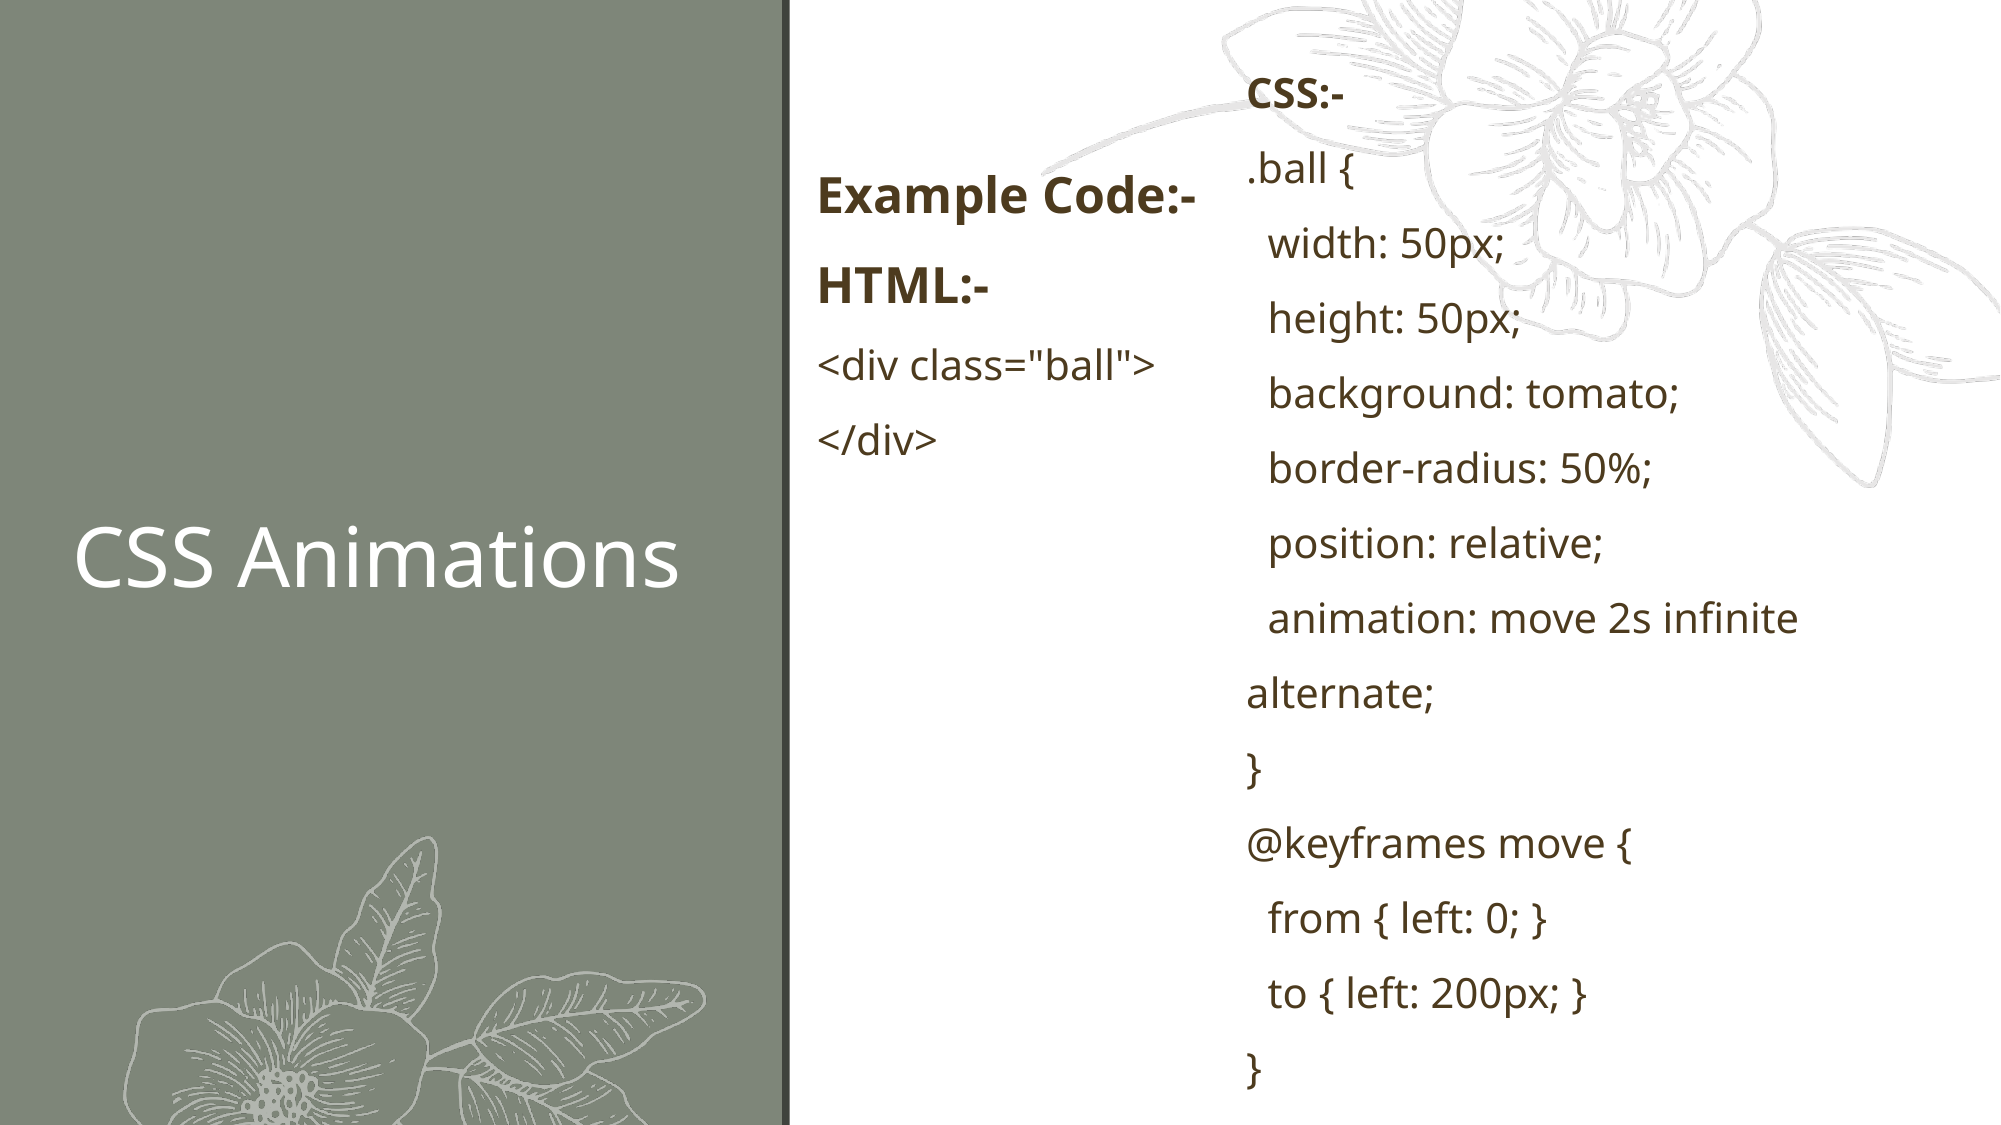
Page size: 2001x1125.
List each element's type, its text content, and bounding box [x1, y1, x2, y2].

picture [1001, 0, 2001, 528]
text_box CSS:- .ball { width: 50px; height: 50px; background: tomato; border-radius: 50%; position: relative; animation: move 2s infinite alternate; } @keyframes move { from { left: 0; } to { left: 200px; } } [1231, 34, 2000, 1099]
picture [98, 890, 731, 1125]
list Example Code:- HTML:- <div class="ball"> </div> [801, 47, 1231, 700]
title CSS Animations [57, 231, 767, 890]
